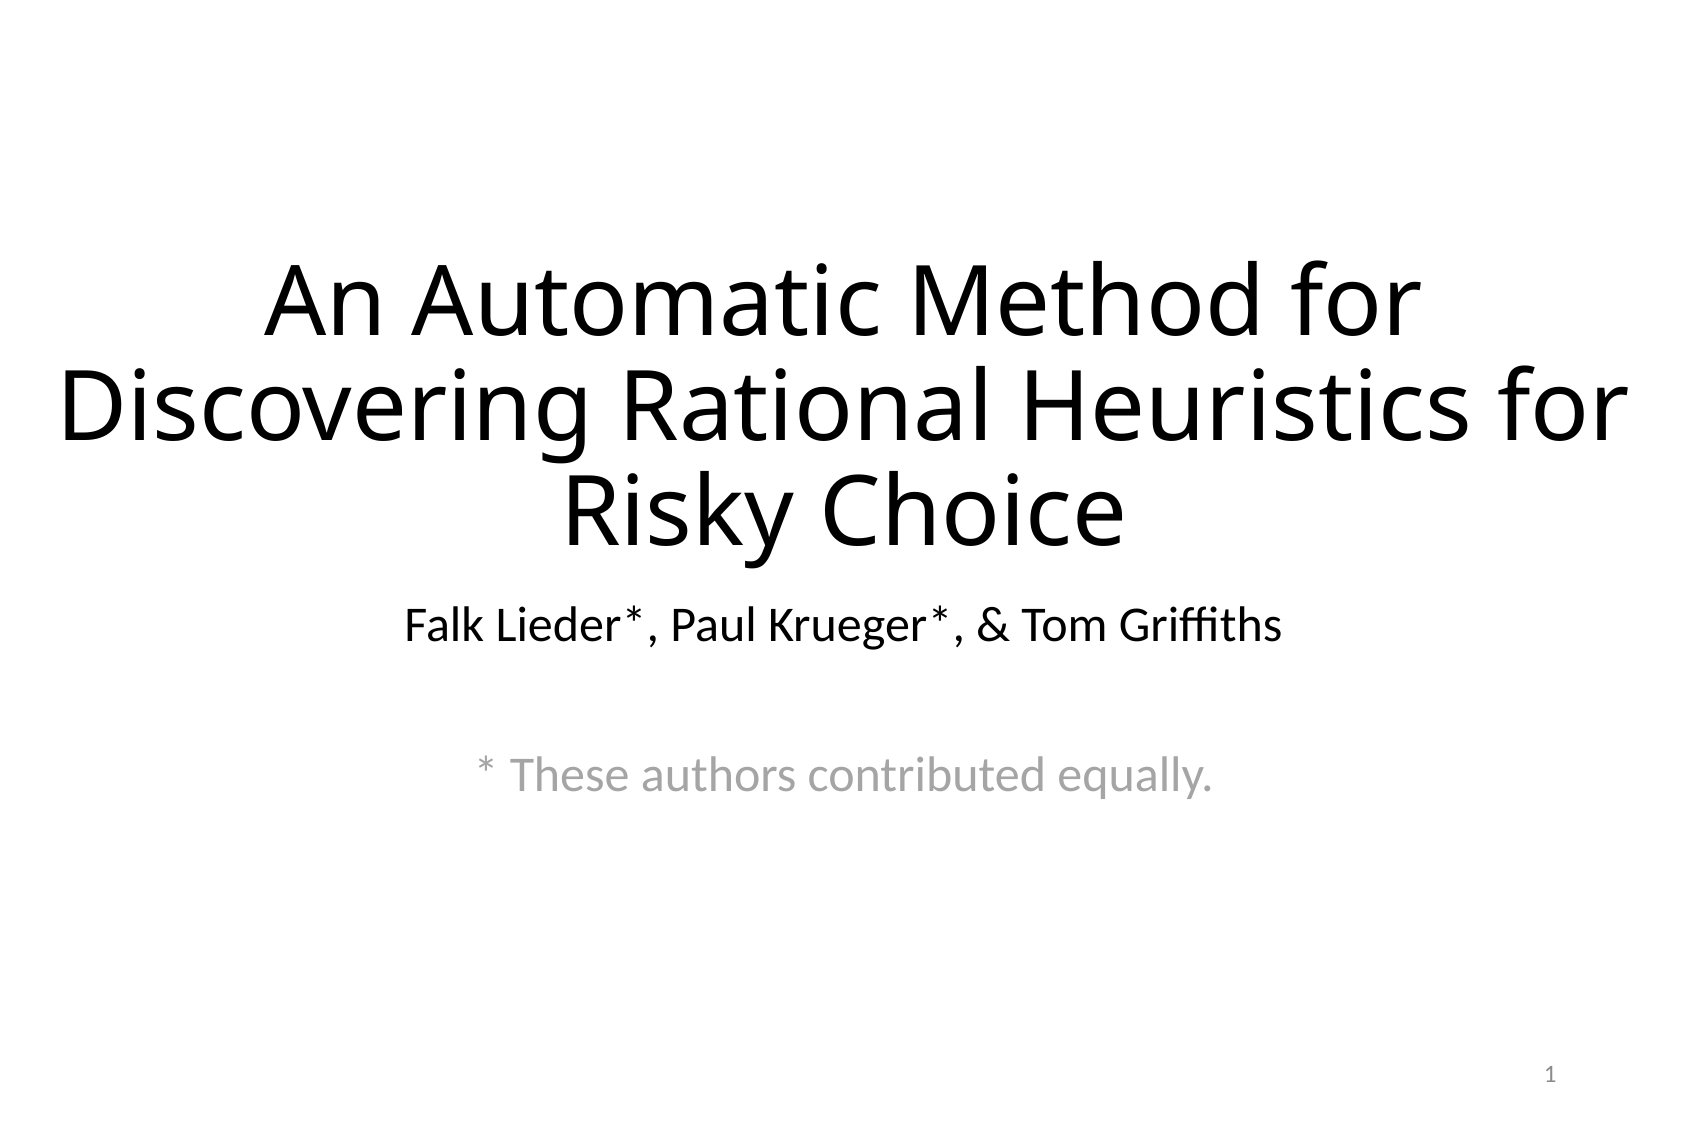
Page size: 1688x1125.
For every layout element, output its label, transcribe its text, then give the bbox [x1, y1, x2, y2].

title An Automatic Method for Discovering Rational Heuristics for Risky Choice [0, 243, 1688, 574]
subtitle Falk Lieder*, Paul Krueger*, & Tom Griffiths * These authors contributed equally. [210, 590, 1477, 863]
slide_number 1 [1191, 1042, 1572, 1103]
